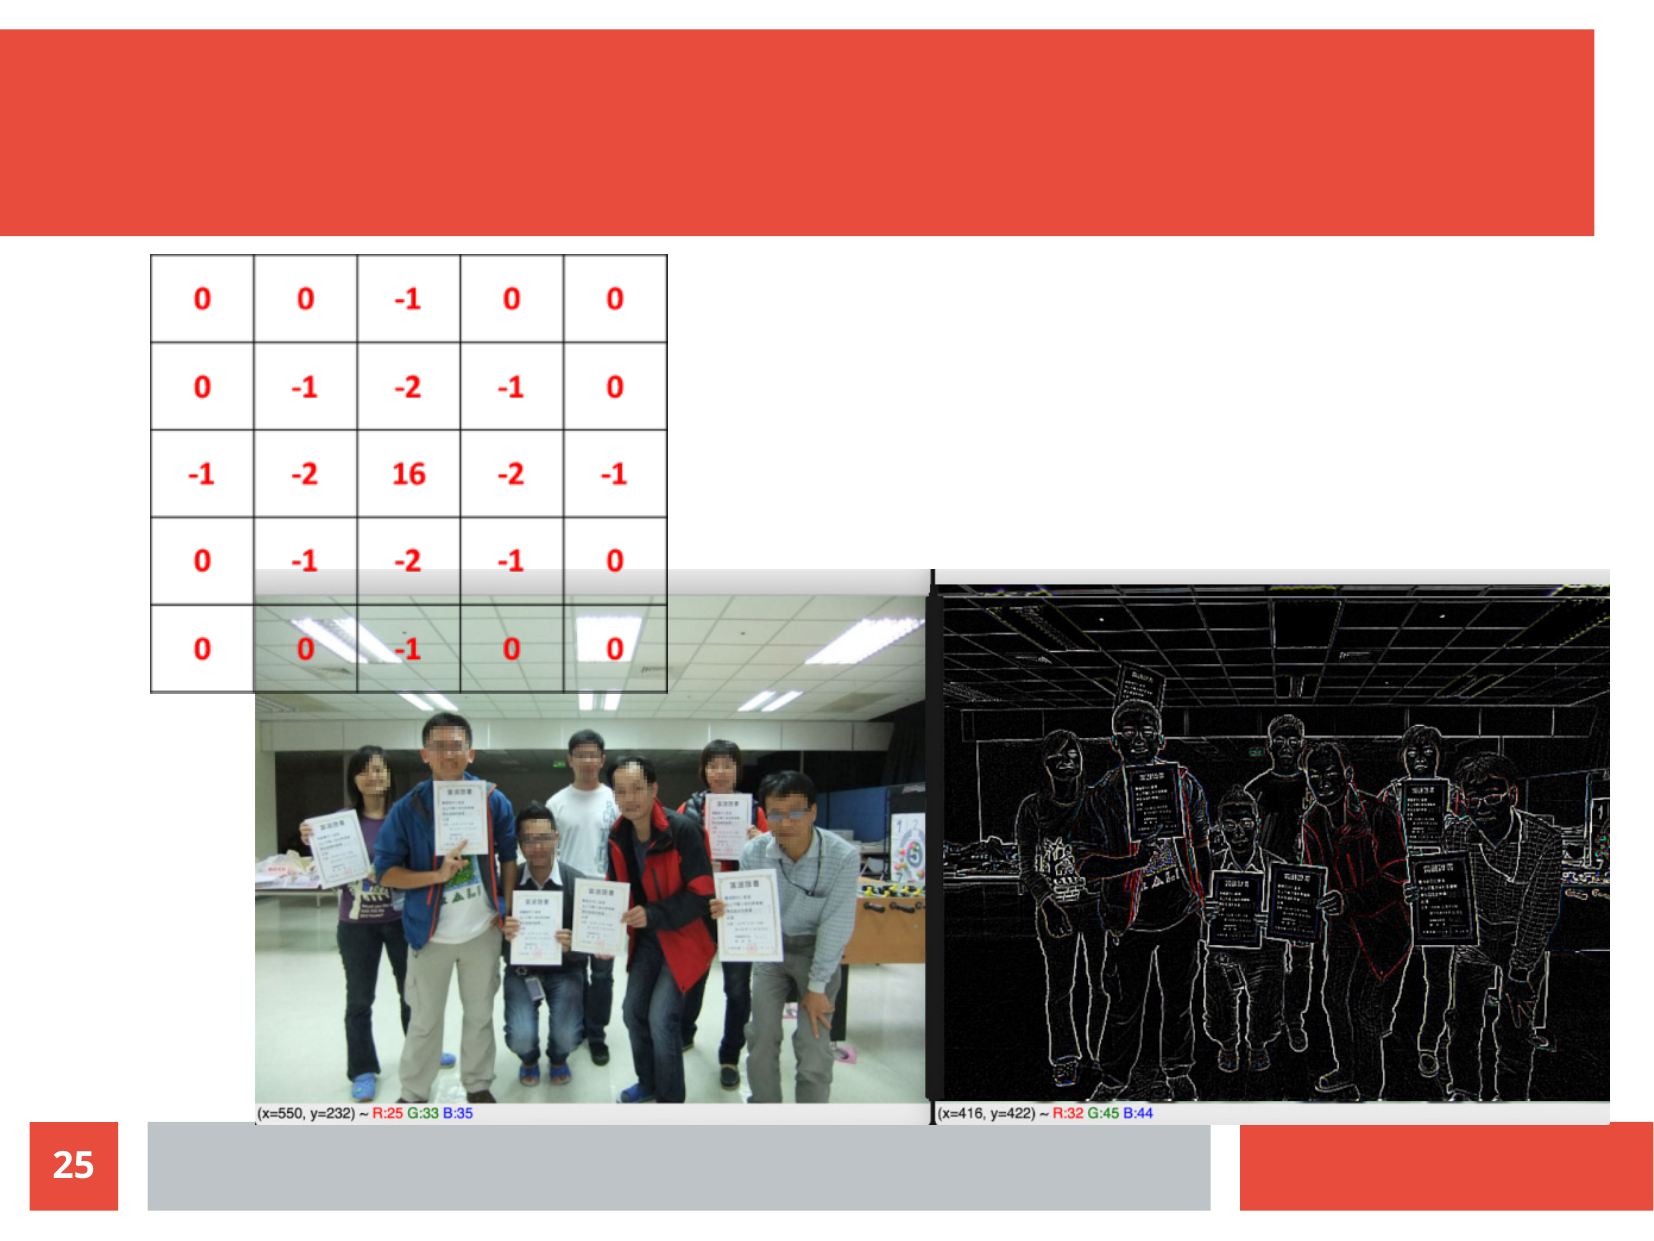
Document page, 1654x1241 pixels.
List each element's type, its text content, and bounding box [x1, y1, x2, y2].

picture [149, 254, 1611, 1126]
slide_number 25 [29, 1122, 119, 1211]
